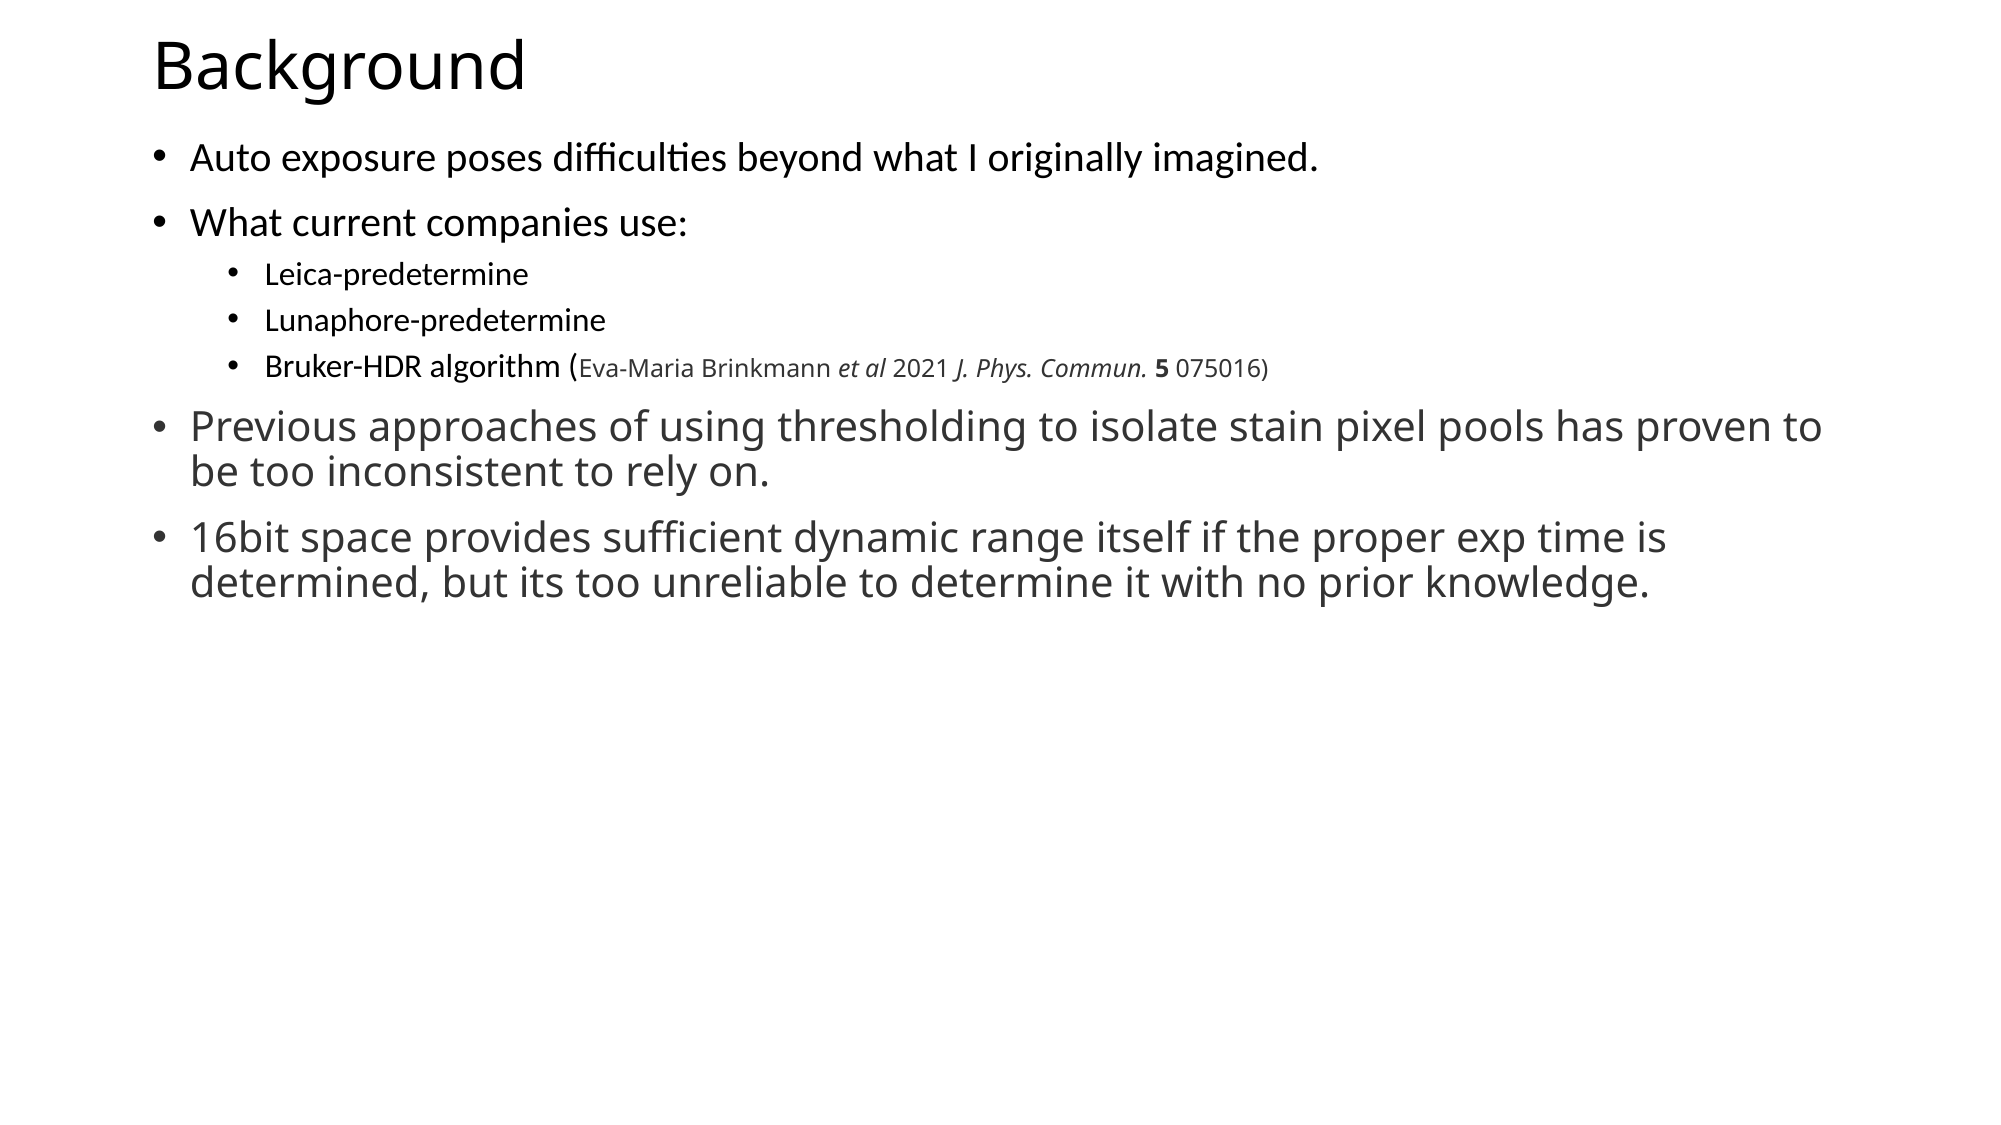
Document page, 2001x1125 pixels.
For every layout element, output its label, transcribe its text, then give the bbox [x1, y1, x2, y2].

list Auto exposure poses difficulties beyond what I originally imagined. What current companies use: Leica-predetermine Lunaphore-predetermine Bruker-HDR algorithm (Eva-Maria Brinkmann et al 2021 J. Phys. Commun. 5 075016) Previous approaches of using thresholding to isolate stain pixel pools has proven to be too inconsistent to rely on. 16bit space provides sufficient dynamic range itself if the proper exp time is determined, but its too unreliable to determine it with no prior knowledge. [137, 127, 1863, 1014]
title Background [137, 24, 1863, 112]
